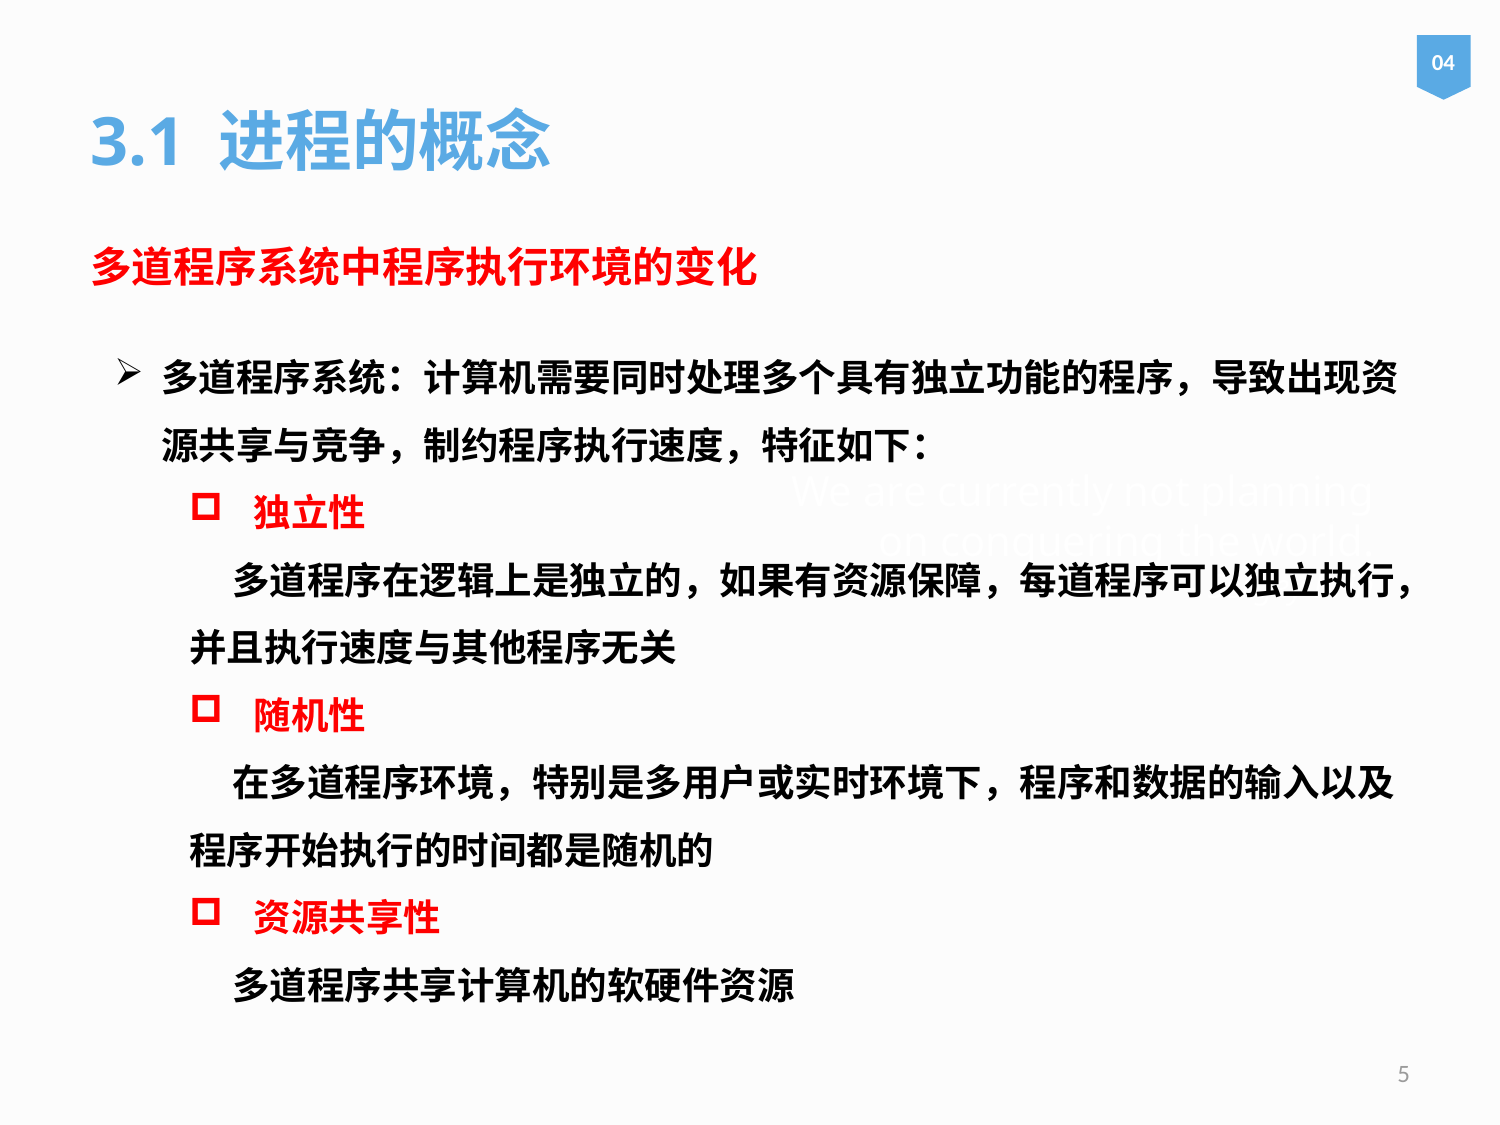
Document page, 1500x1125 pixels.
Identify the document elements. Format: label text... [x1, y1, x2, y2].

slide_number 5 [1074, 1042, 1425, 1103]
text_box 3.1 进程的概念 [74, 45, 1425, 233]
text_box 多道程序系统中程序执行环境的变化 [74, 208, 1387, 321]
text_box 多道程序系统：计算机需要同时处理多个具有独立功能的程序，导致出现资源共享与竞争，制约程序执行速度，特征如下： 独立性 多道程序在逻辑上是独立的，如果有资源保障，每道程序可以独立执行，并且执行速度与其他程序无关 随机性 在多道程序环境，特别是多用户或实时环境下，程序和数据的输入以及程序开始执行的时间都是随机的 资源共享性 多道程序共享计算机的软硬件资源 [99, 324, 1425, 1014]
text_box 04 [1414, 33, 1473, 102]
